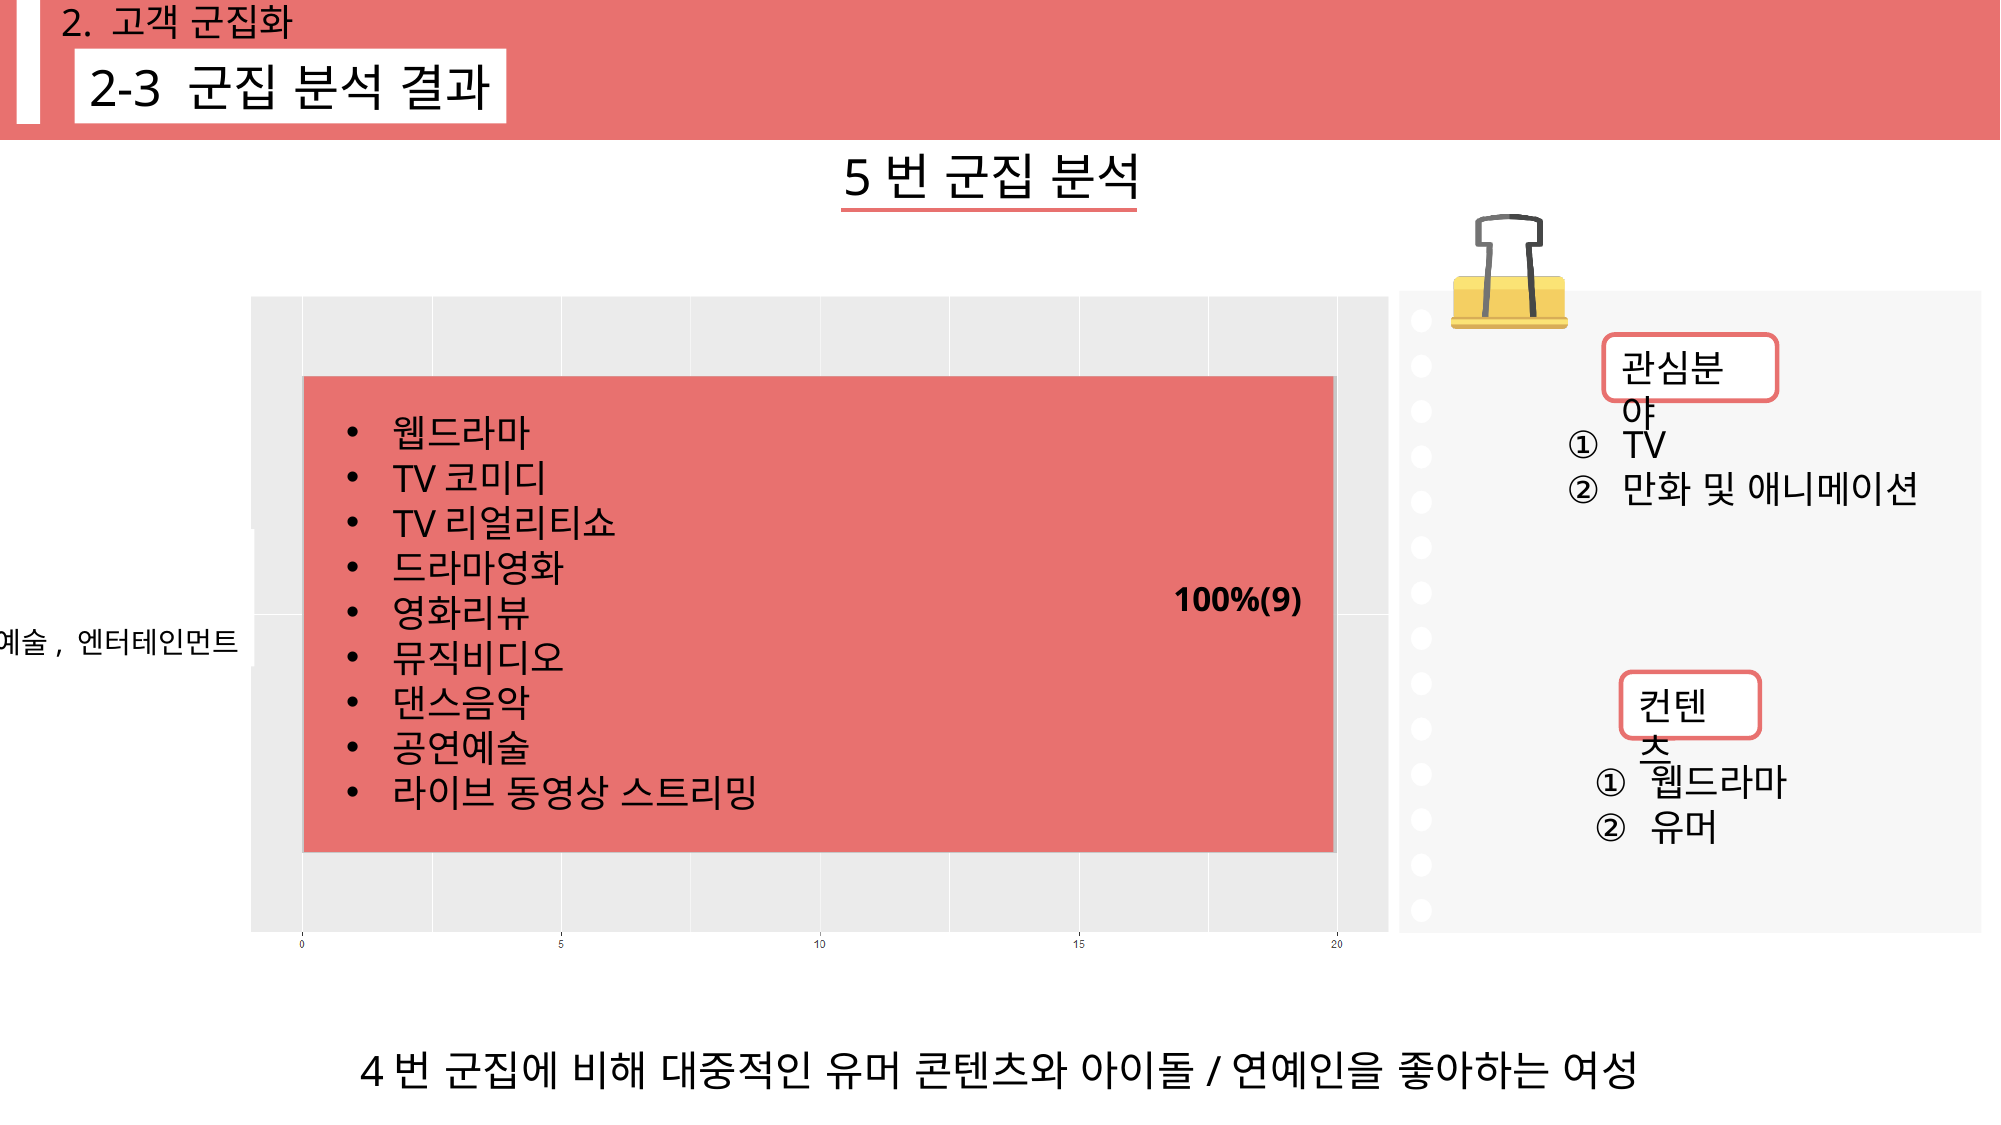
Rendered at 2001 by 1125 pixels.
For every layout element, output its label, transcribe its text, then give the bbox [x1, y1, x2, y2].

picture [1438, 214, 1580, 329]
text_box 컨텐츠 [1621, 671, 1760, 739]
picture [54, 290, 1395, 972]
text_box 2-3 군집 분석 결과 [74, 48, 507, 124]
text_box 예술, 엔터테인먼트 [0, 529, 54, 667]
text_box [1398, 290, 1983, 934]
text_box TV 만화 및 애니메이션 [1551, 414, 2000, 519]
text_box 2. 고객 군집화 [46, 0, 310, 52]
text_box 4번 군집에 비해 대중적인 유머 콘텐츠와 아이돌/연예인을 좋아하는 여성 [318, 1037, 1682, 1103]
text_box 웹드라마 유머 [1579, 751, 2000, 857]
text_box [838, 137, 1162, 214]
text_box 관심분야 [1603, 334, 1778, 401]
